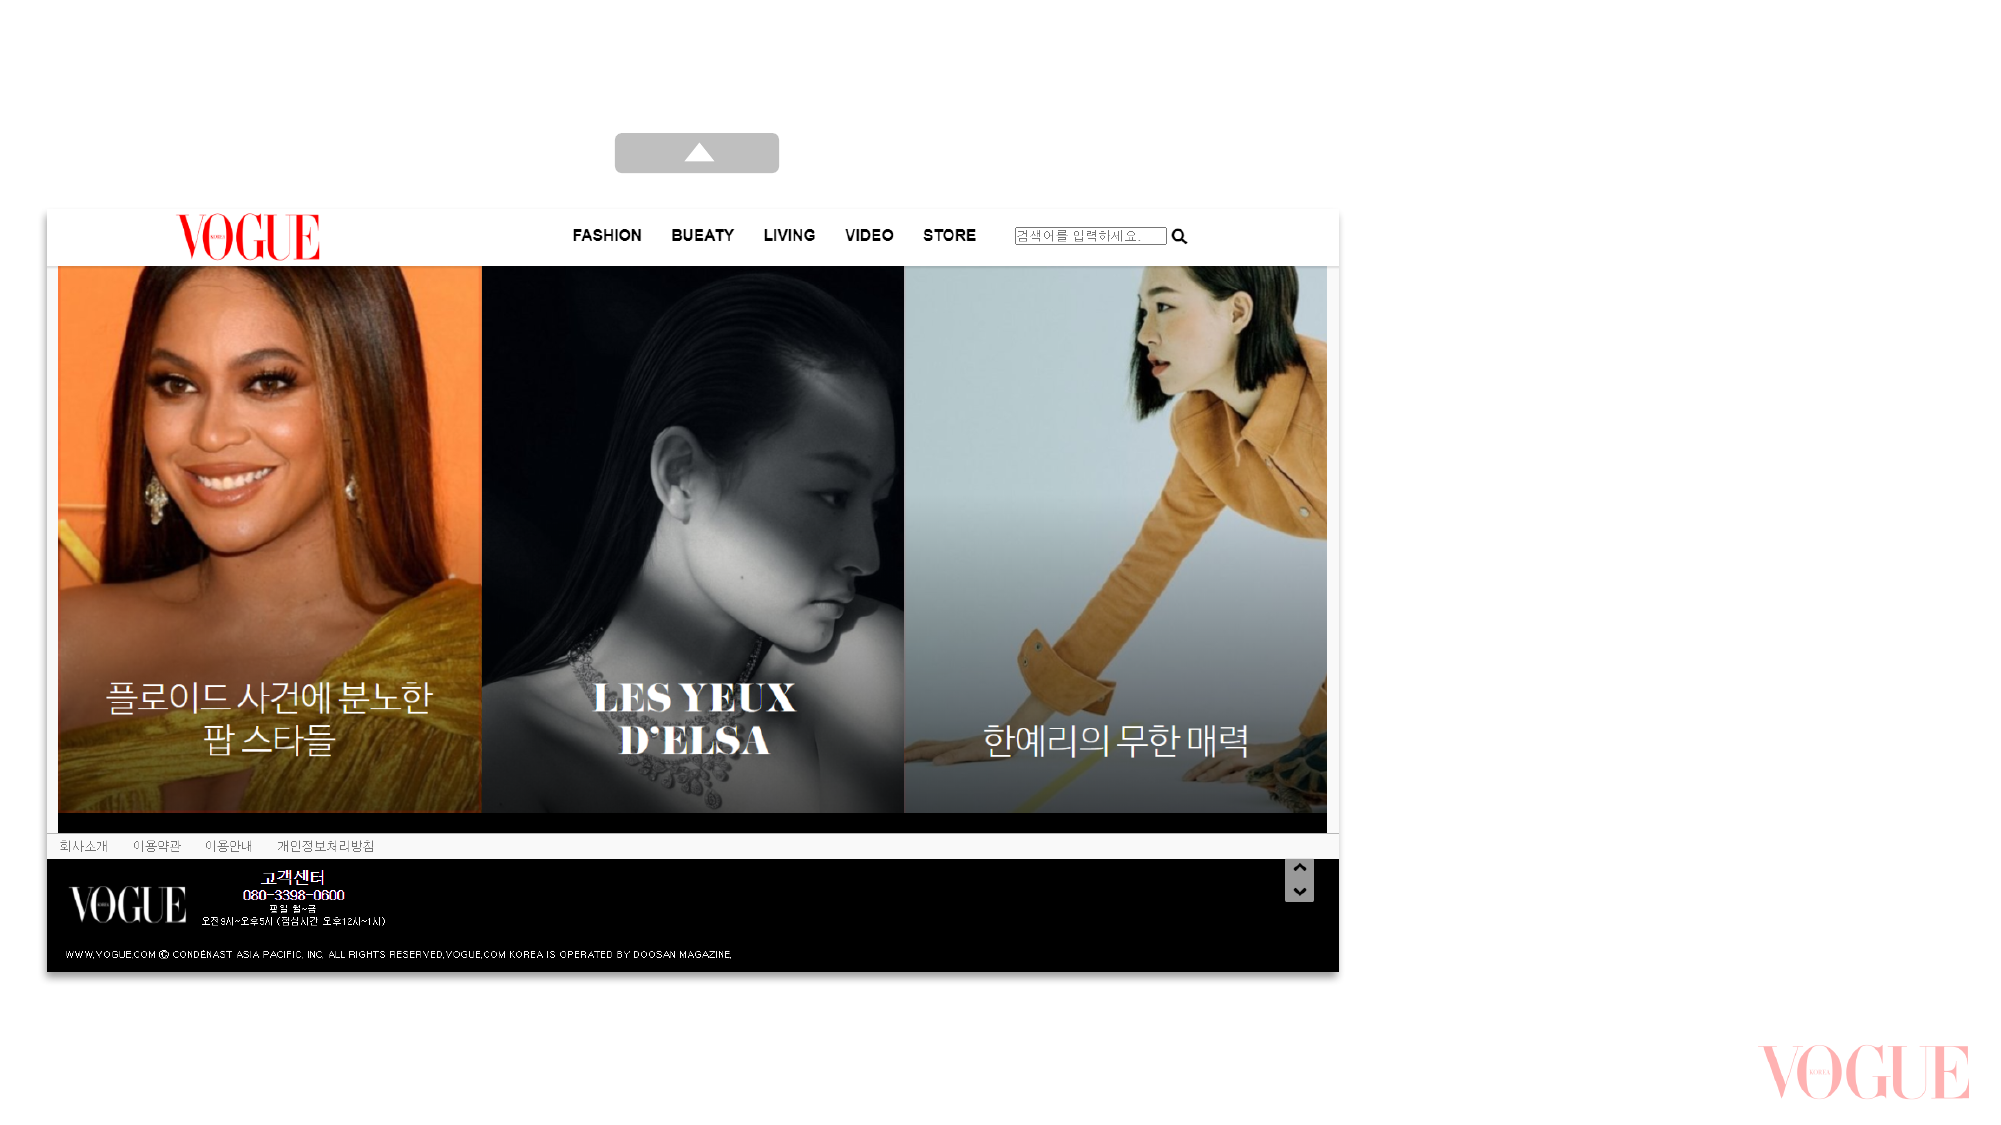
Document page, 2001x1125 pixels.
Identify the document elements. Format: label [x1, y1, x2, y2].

picture [47, 209, 1339, 972]
text_box [614, 132, 780, 174]
picture [1755, 1043, 1971, 1100]
